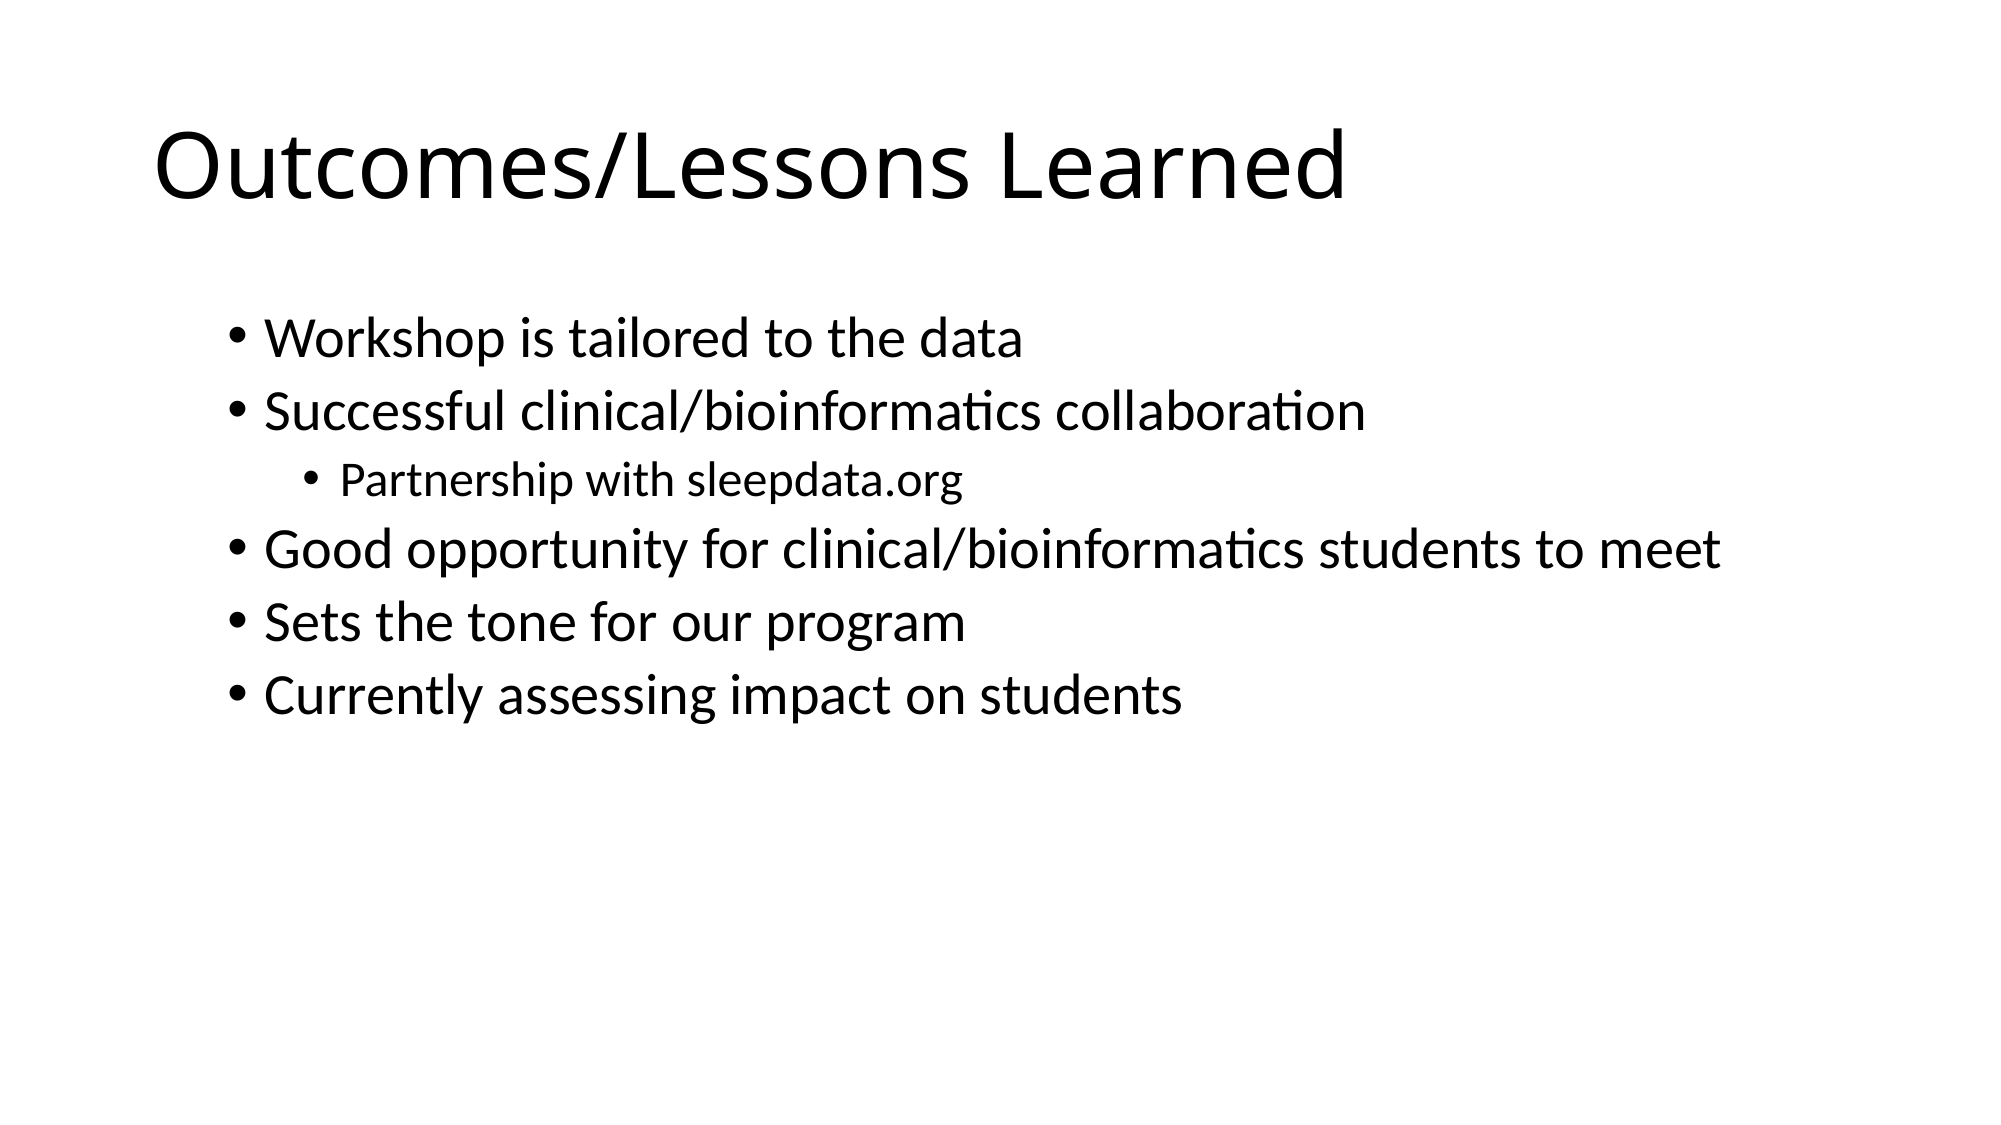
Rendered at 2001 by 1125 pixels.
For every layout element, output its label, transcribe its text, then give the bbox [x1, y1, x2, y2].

list Workshop is tailored to the data Successful clinical/bioinformatics collaboration Partnership with sleepdata.org Good opportunity for clinical/bioinformatics students to meet Sets the tone for our program Currently assessing impact on students [137, 299, 1863, 1014]
title Outcomes/Lessons Learned [137, 59, 1863, 278]
